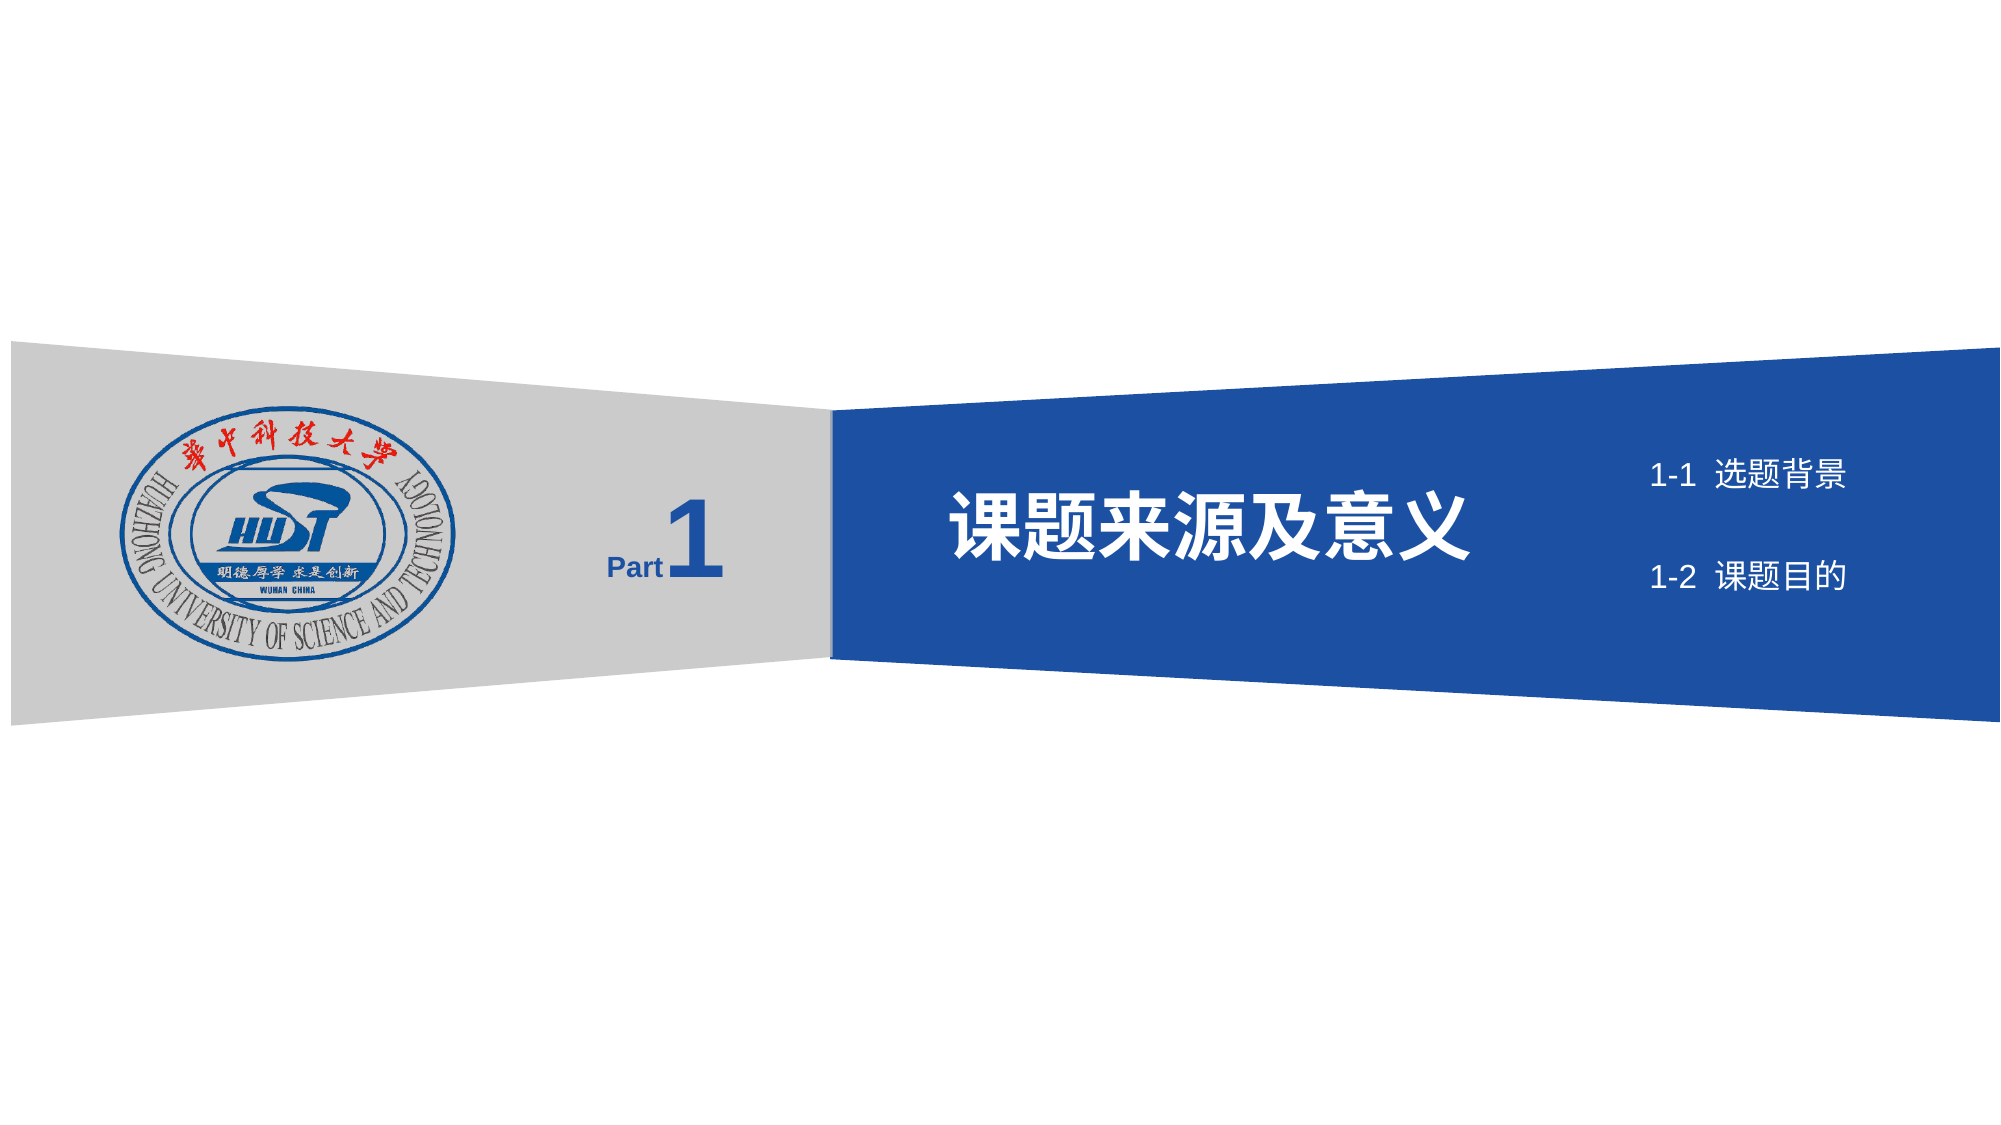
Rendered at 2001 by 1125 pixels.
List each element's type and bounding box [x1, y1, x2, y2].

picture [95, 396, 483, 716]
text_box [11, 340, 2000, 726]
